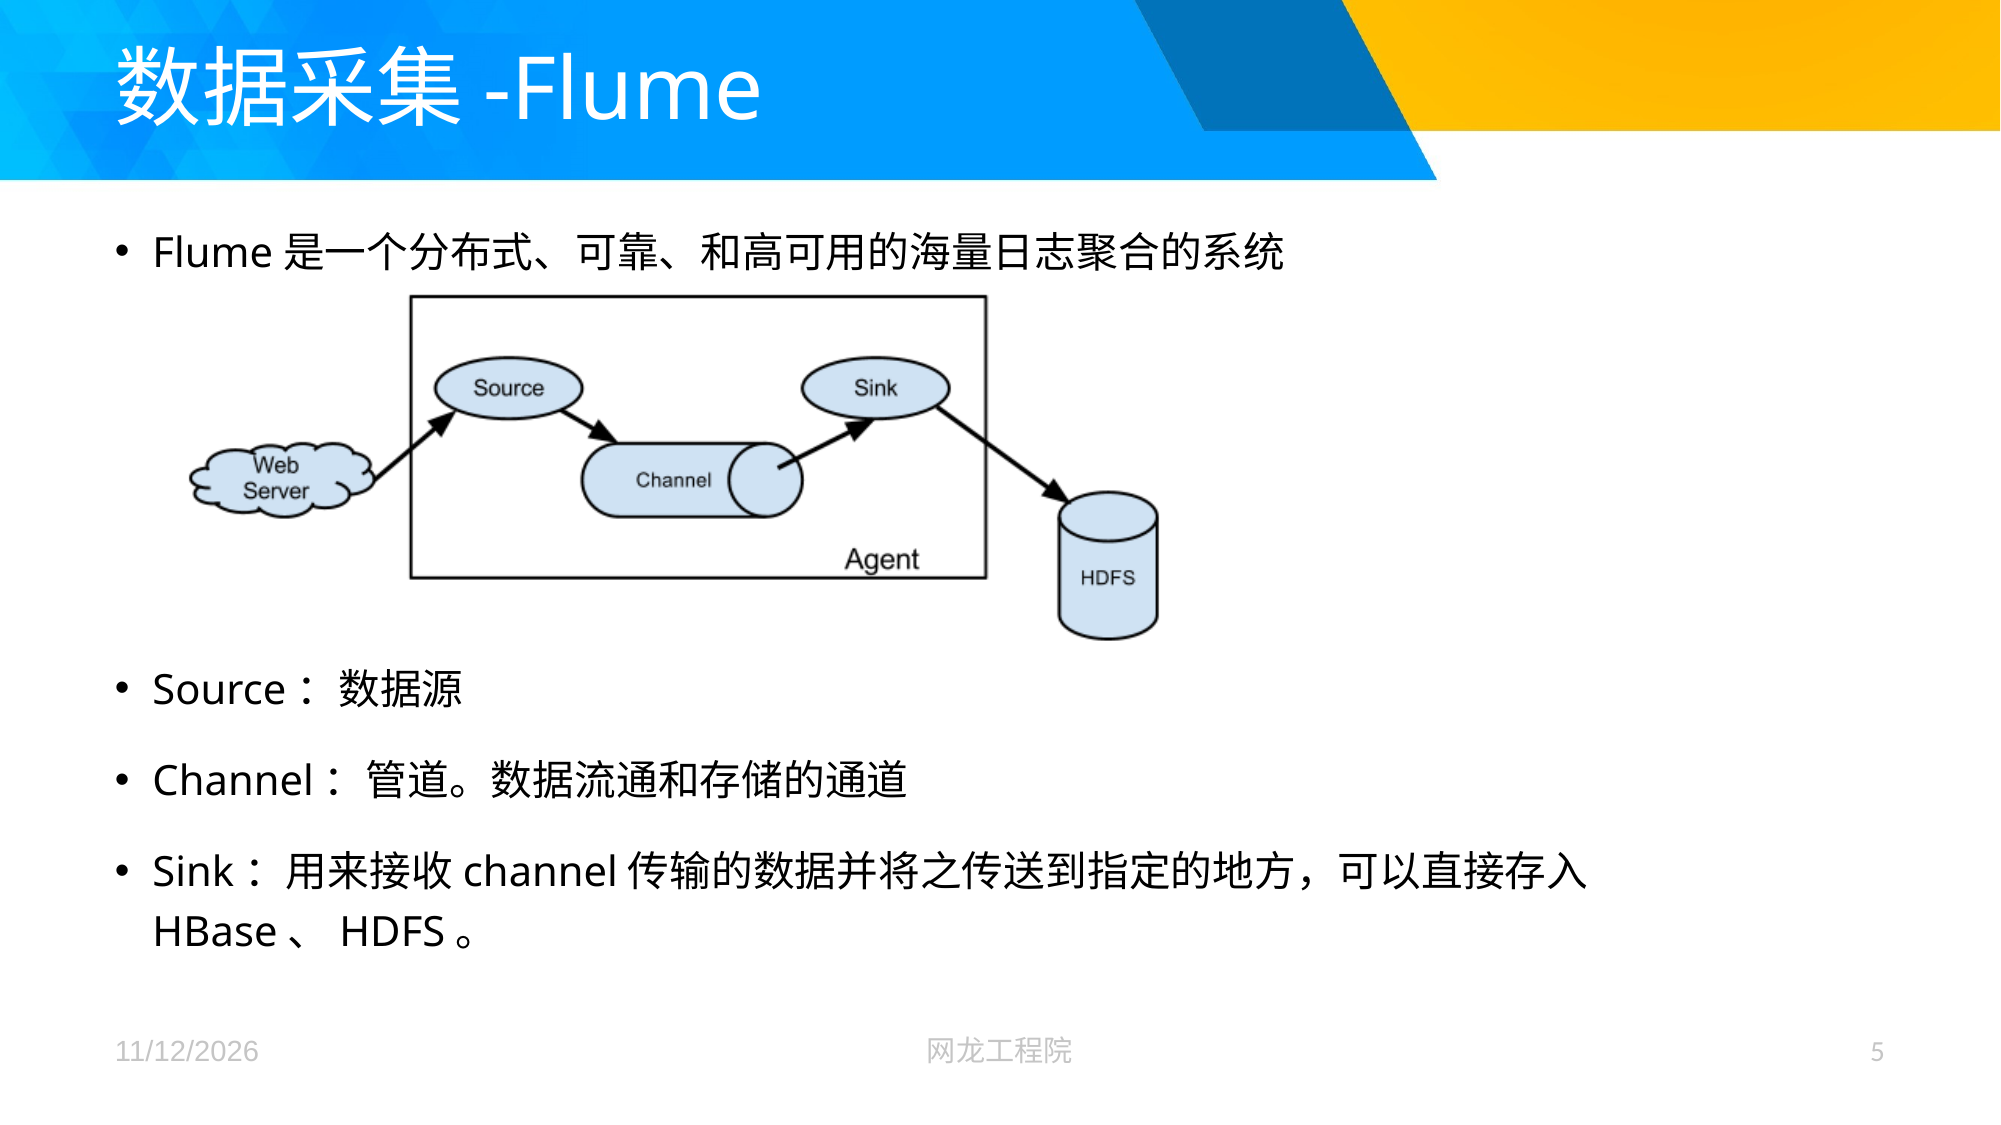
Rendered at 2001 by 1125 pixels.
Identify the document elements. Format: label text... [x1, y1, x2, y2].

list Flume是一个分布式、可靠、和高可用的海量日志聚合的系统 Source：数据源 Channel：管道。数据流通和存储的通道 Sink：用来接收channel传输的数据并将之传送到指定的地方，可以直接存入HBase、HDFS。 [99, 208, 1900, 1005]
picture [0, 0, 2001, 1125]
slide_number 5 [1433, 1024, 1900, 1103]
title 数据采集-Flume [99, 36, 1619, 147]
footer 网龙工程院 [683, 1024, 1317, 1103]
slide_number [99, 1024, 567, 1103]
